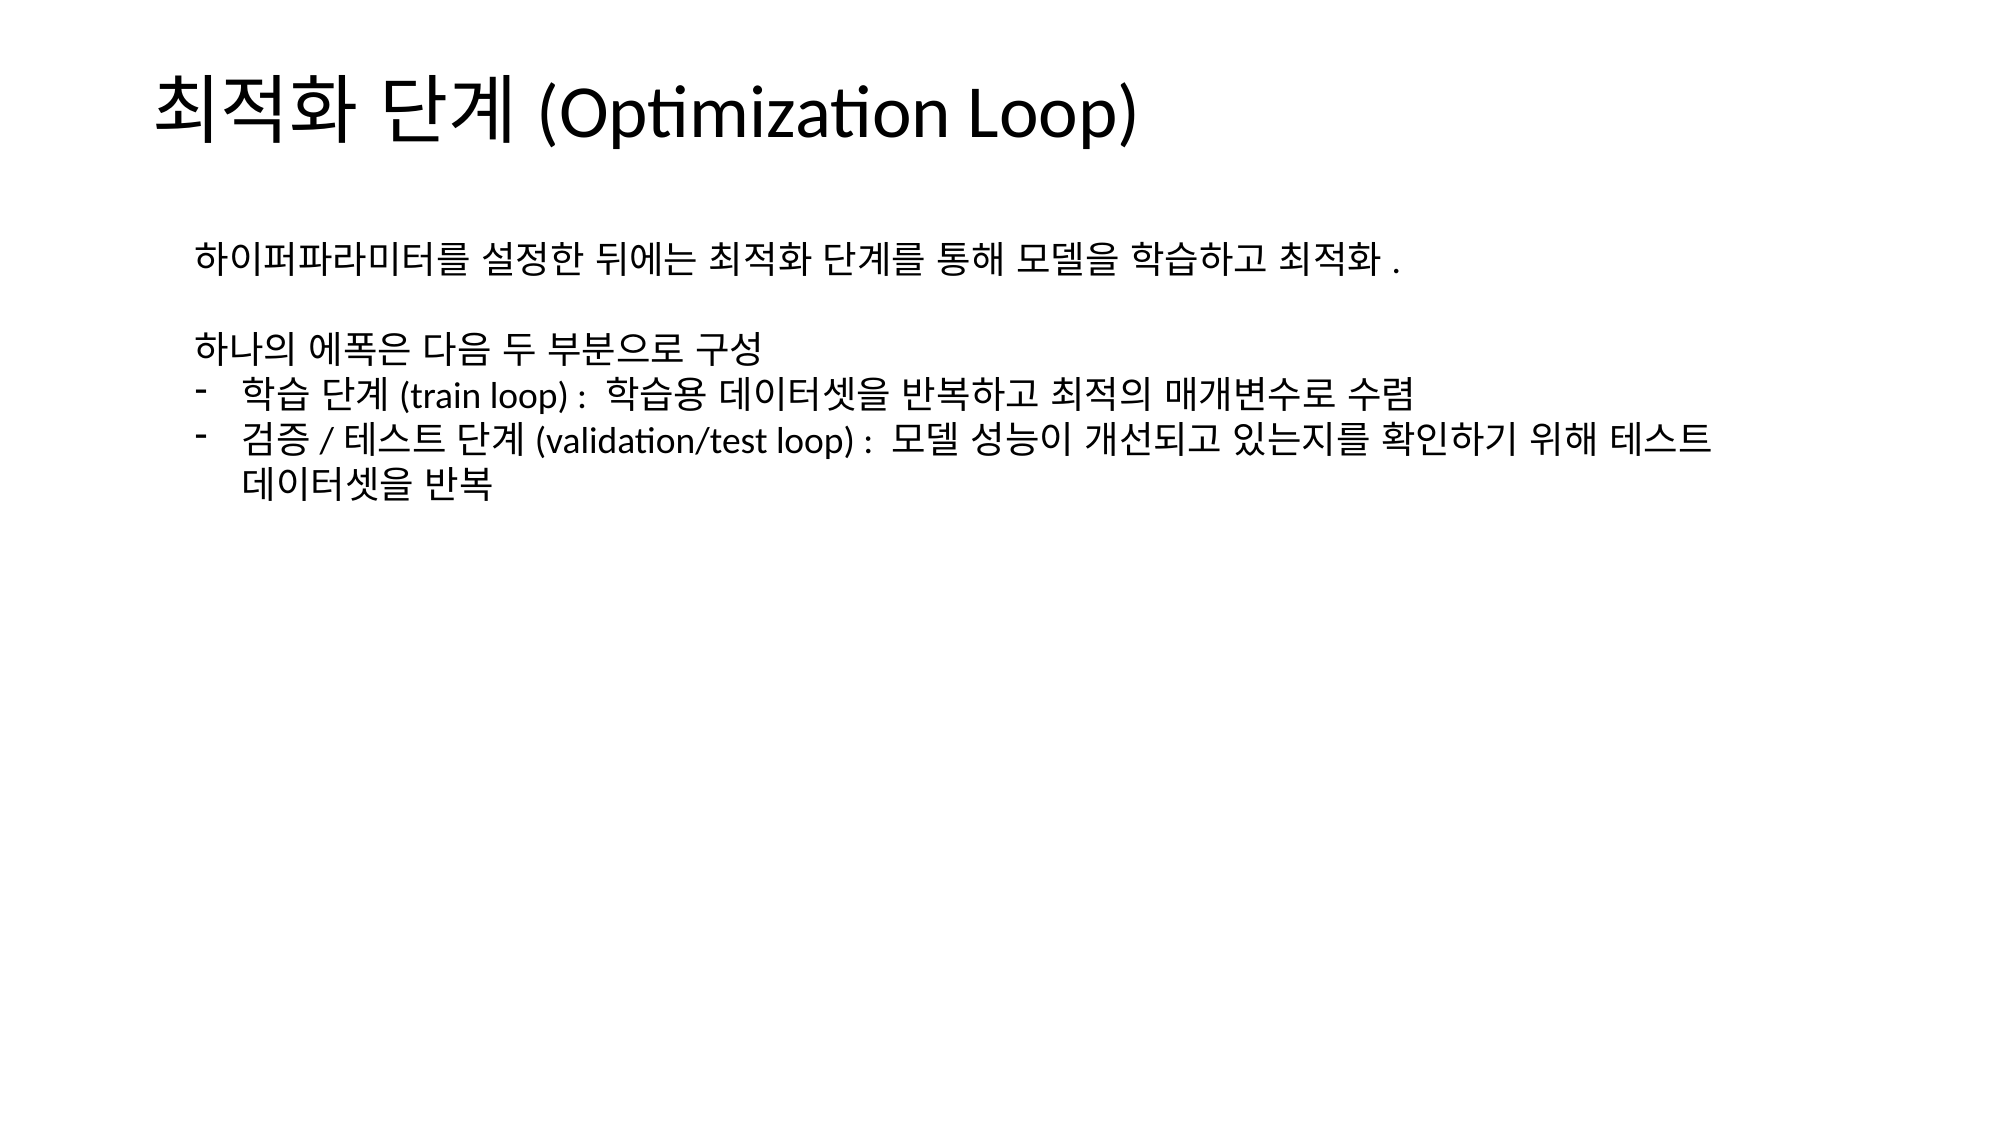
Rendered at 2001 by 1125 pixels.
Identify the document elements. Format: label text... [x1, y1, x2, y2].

text_box 최적화 단계(Optimization Loop) [137, 65, 1914, 170]
text_box 하이퍼파라미터를 설정한 뒤에는 최적화 단계를 통해 모델을 학습하고 최적화. 하나의 에폭은 다음 두 부분으로 구성 학습 단계(train loop) : 학습용 데이터셋을 반복하고 최적의 매개변수로 수렴 검증/테스트 단계(validation/test loop) : 모델 성능이 개선되고 있는지를 확인하기 위해 테스트 데이터셋을 반복 [180, 228, 1888, 514]
